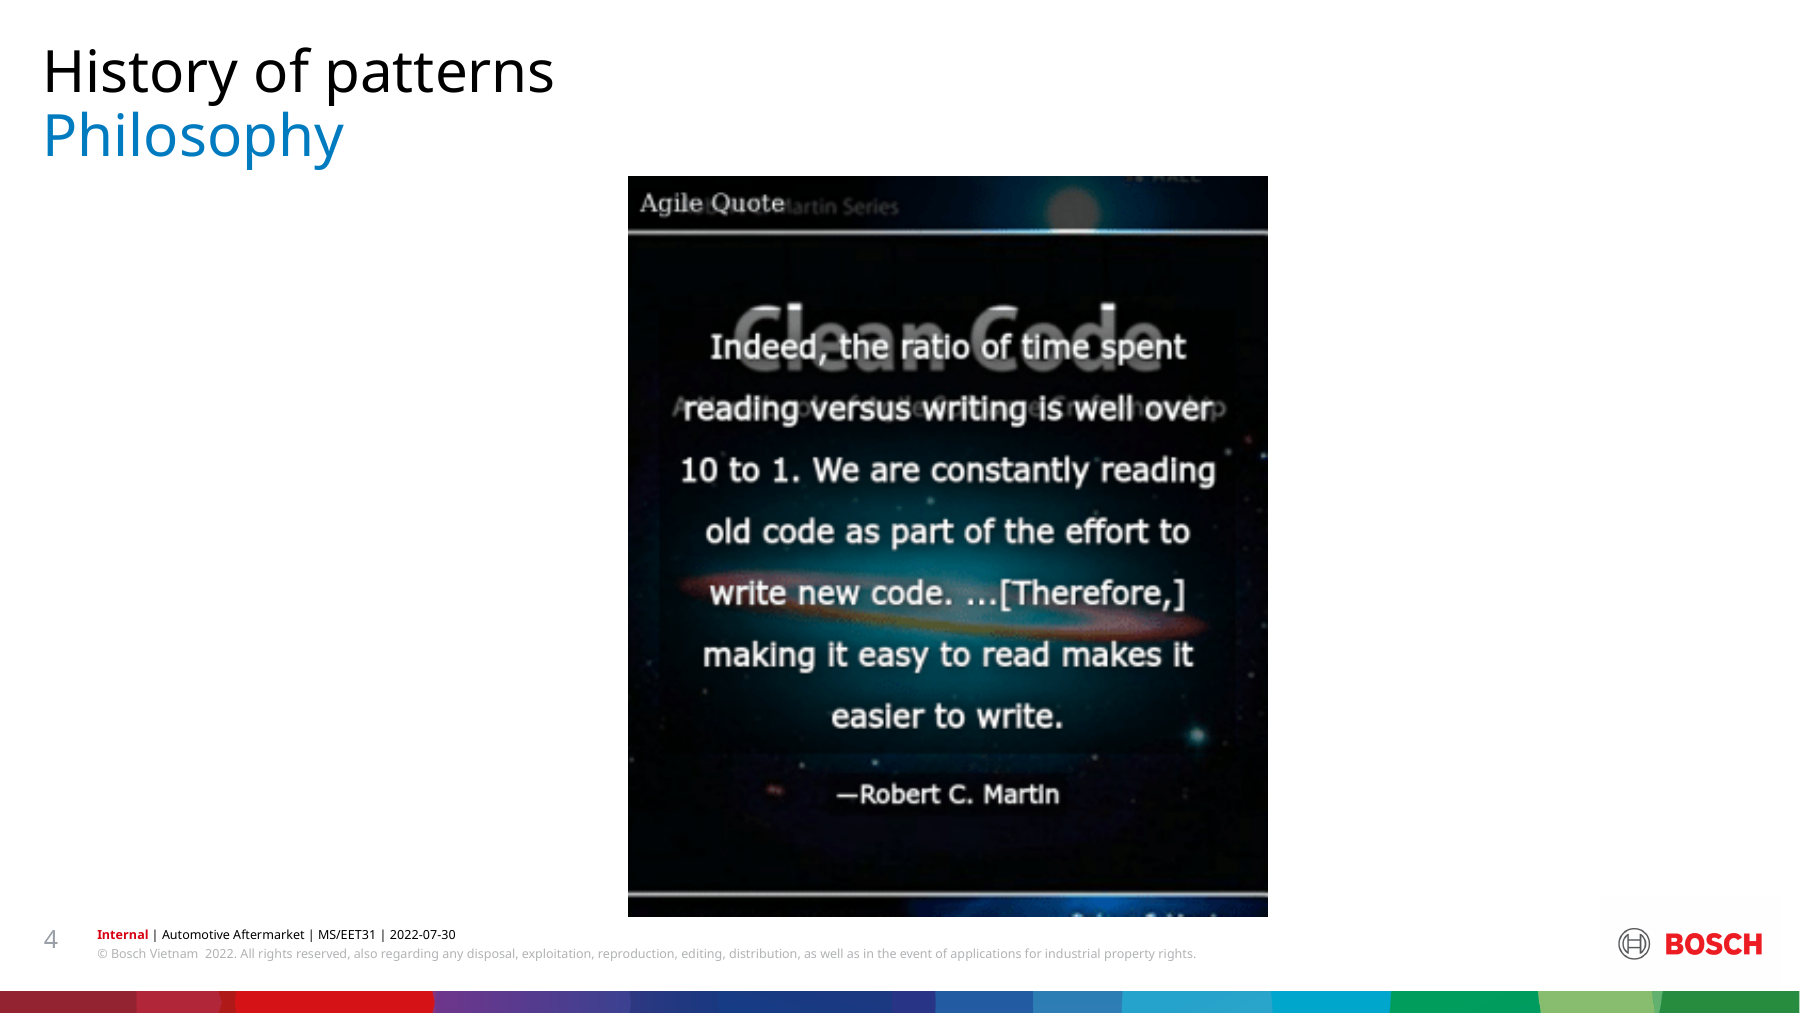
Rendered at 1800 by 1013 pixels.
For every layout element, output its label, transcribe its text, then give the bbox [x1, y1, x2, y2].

picture [0, 905, 1272, 1013]
title Philosophy [42, 107, 1757, 171]
picture [628, 176, 1269, 917]
list History of patterns [42, 42, 1757, 107]
slide_number 4 [43, 923, 92, 991]
picture [1390, 896, 1800, 1013]
